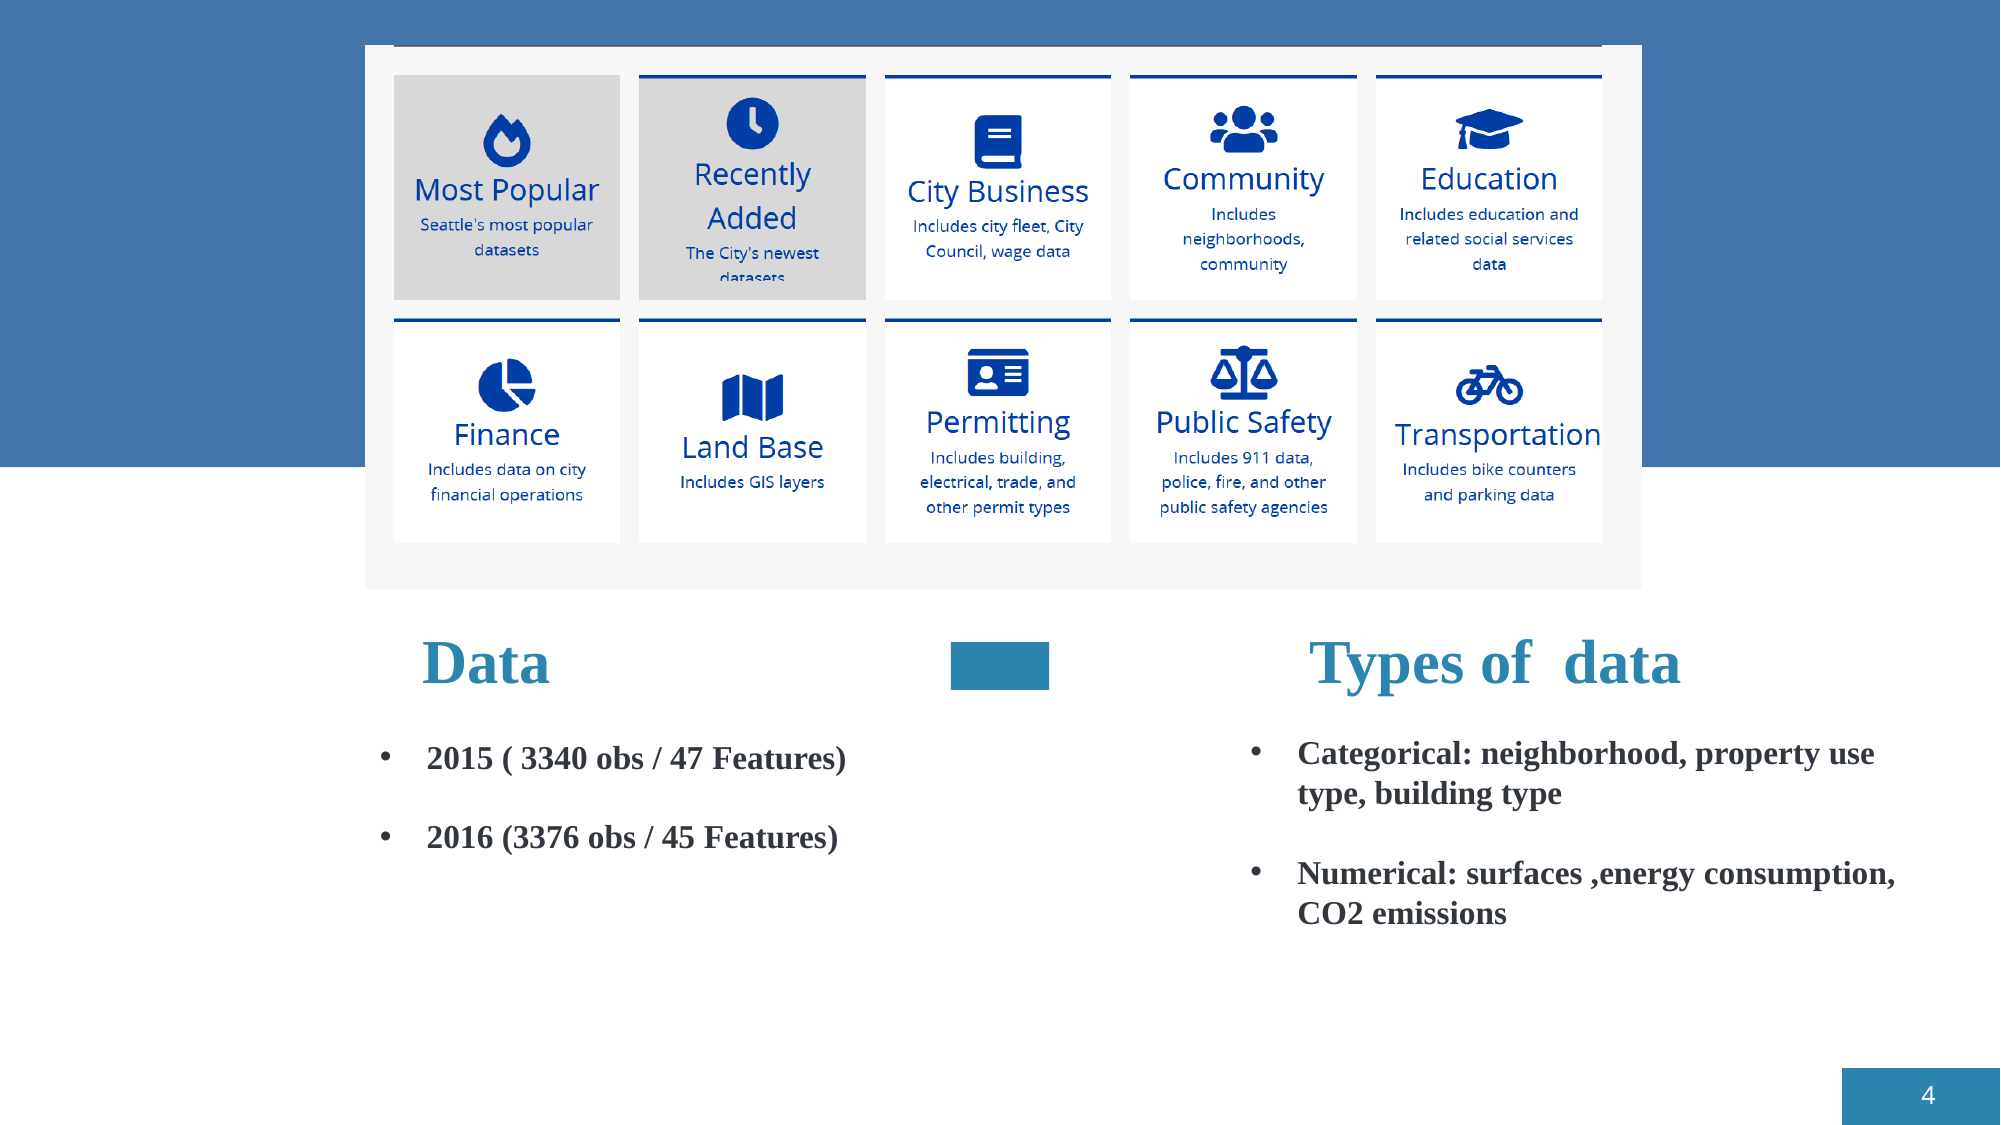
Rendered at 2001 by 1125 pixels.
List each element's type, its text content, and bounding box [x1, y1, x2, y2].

slide_number 4 [1889, 1079, 1951, 1114]
picture [365, 45, 1642, 589]
text_box Types of data [1217, 613, 1774, 703]
text_box 2015 ( 3340 obs / 47 Features) 2016 (3376 obs / 45 Features) [365, 728, 1069, 908]
text_box Categorical: neighborhood, property use type, building type Numerical: surfaces ,energy consumption, CO2 emissions [1235, 723, 1940, 1029]
text_box Data [192, 613, 781, 703]
